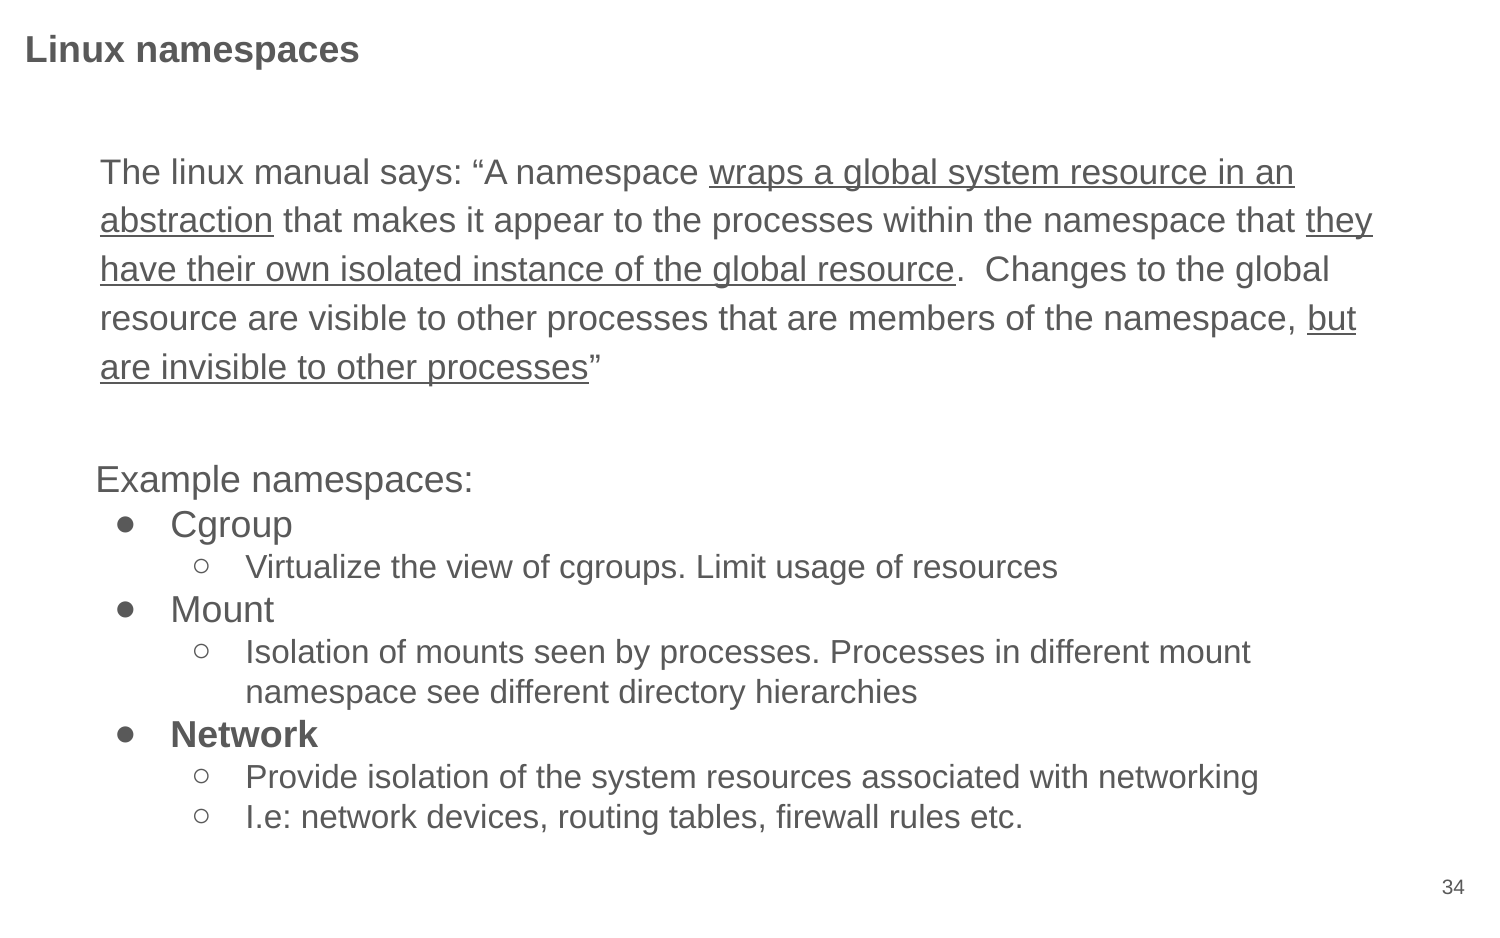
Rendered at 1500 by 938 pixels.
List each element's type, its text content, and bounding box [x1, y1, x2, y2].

text_box Linux namespaces [10, 10, 657, 127]
slide_number ‹#› [1389, 849, 1480, 922]
text_box The linux manual says: “A namespace wraps a global system resource in an abstraction that makes it appear to the processes within the namespace that they have their own isolated instance of the global resource. Changes to the global resource are visible to other processes that are members of the namespace, but are invisible to other processes” [10, 127, 1429, 420]
text_box Example namespaces: Cgroup Virtualize the view of cgroups. Limit usage of resources Mount Isolation of mounts seen by processes. Processes in different mount namespace see different directory hierarchies Network Provide isolation of the system resources associated with networking I.e: network devices, routing tables, firewall rules etc. [80, 440, 1374, 878]
